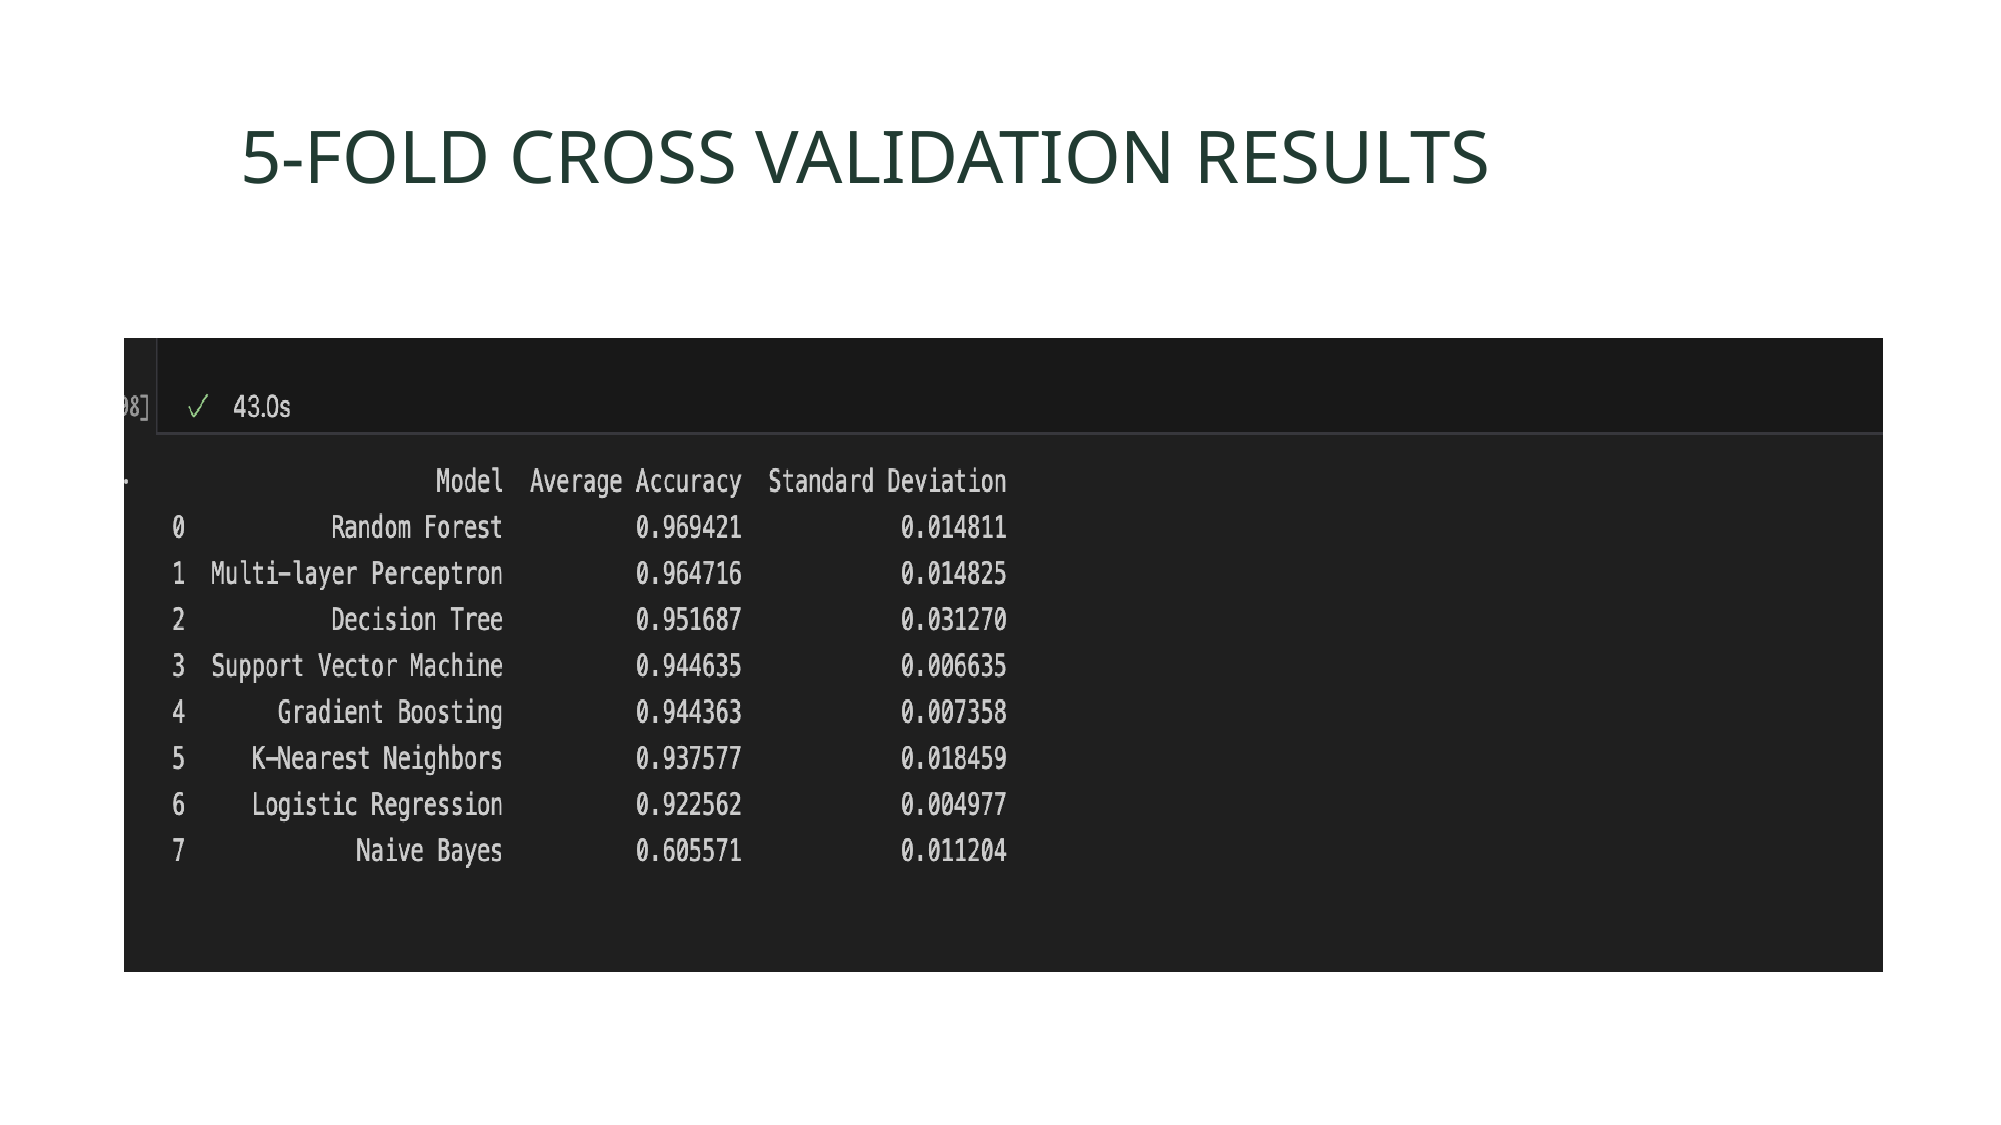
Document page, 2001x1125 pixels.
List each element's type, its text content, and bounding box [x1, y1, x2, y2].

title 5-FOLD CROSS VALIDATION RESULTS [225, 112, 1782, 207]
picture [124, 338, 1883, 972]
